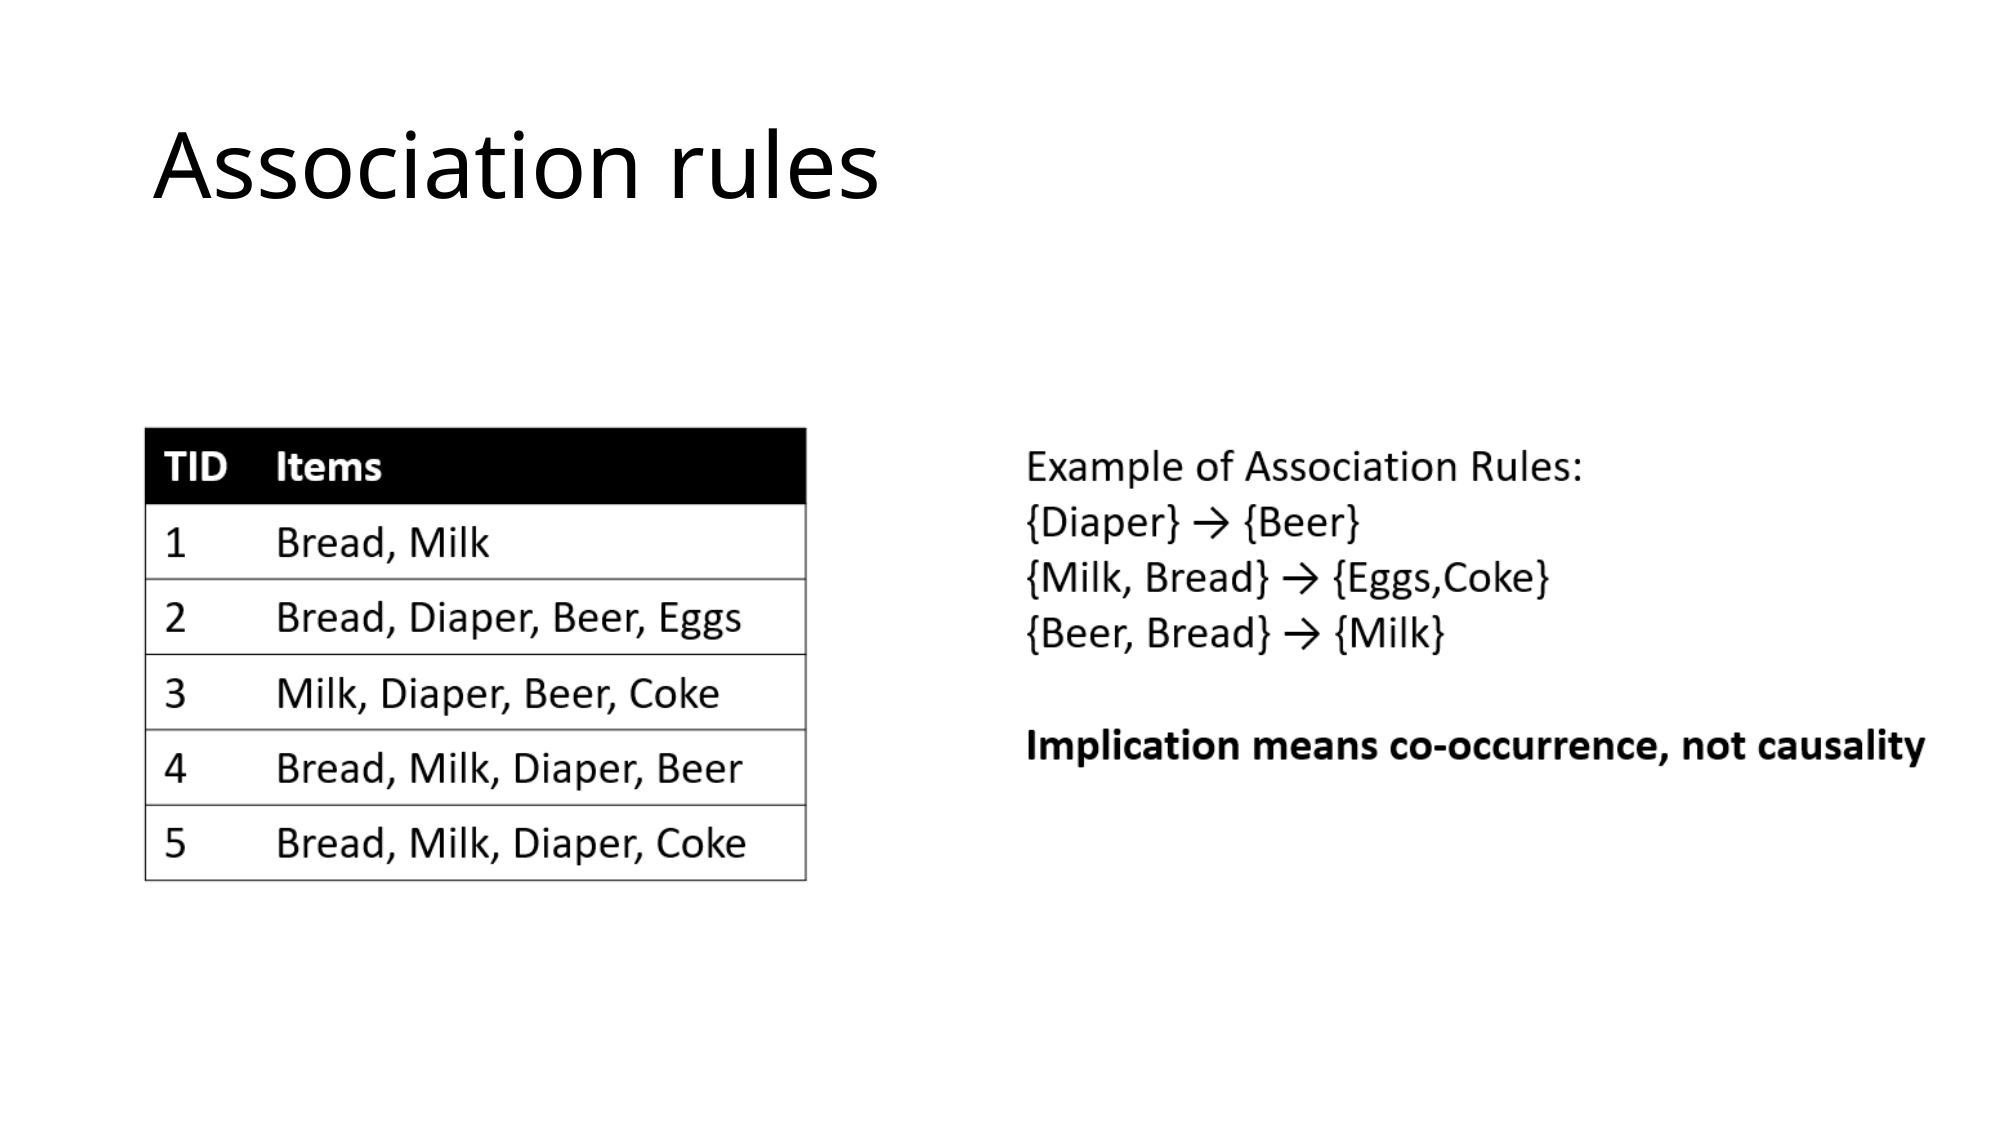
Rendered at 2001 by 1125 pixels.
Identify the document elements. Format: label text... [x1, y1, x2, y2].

picture [136, 423, 1937, 890]
title Association rules [138, 60, 1864, 278]
